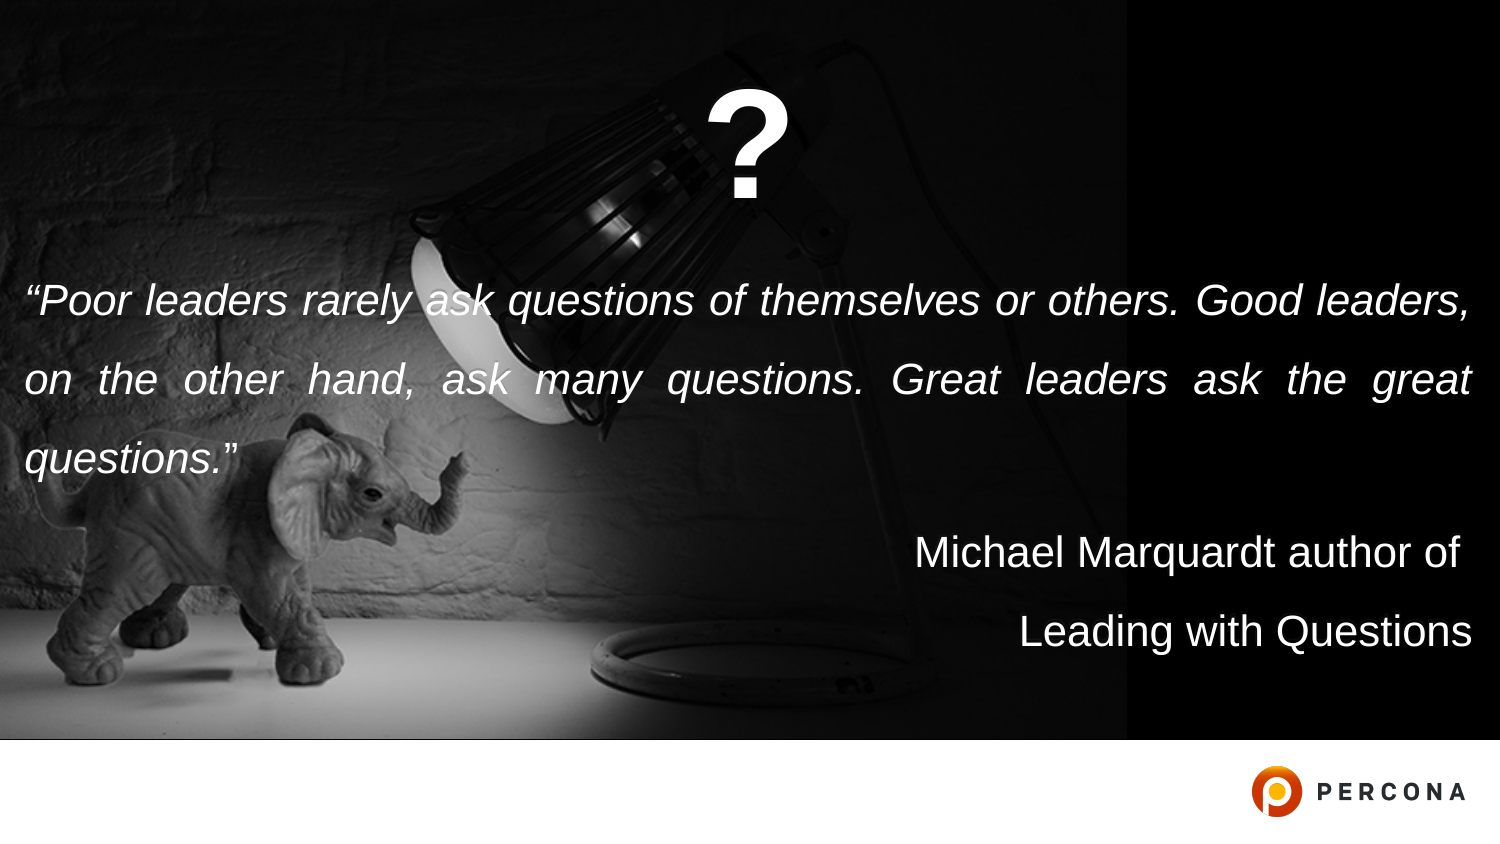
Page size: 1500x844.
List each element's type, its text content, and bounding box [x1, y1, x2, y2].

list ? “Poor leaders rarely ask questions of themselves or others. Good leaders, on the other hand, ask many questions. Great leaders ask the great questions.” Michael Marquardt author of Leading with Questions [1127, 36, 1479, 648]
picture [1252, 766, 1465, 817]
picture [0, 0, 1127, 739]
text_box [0, 0, 1500, 740]
